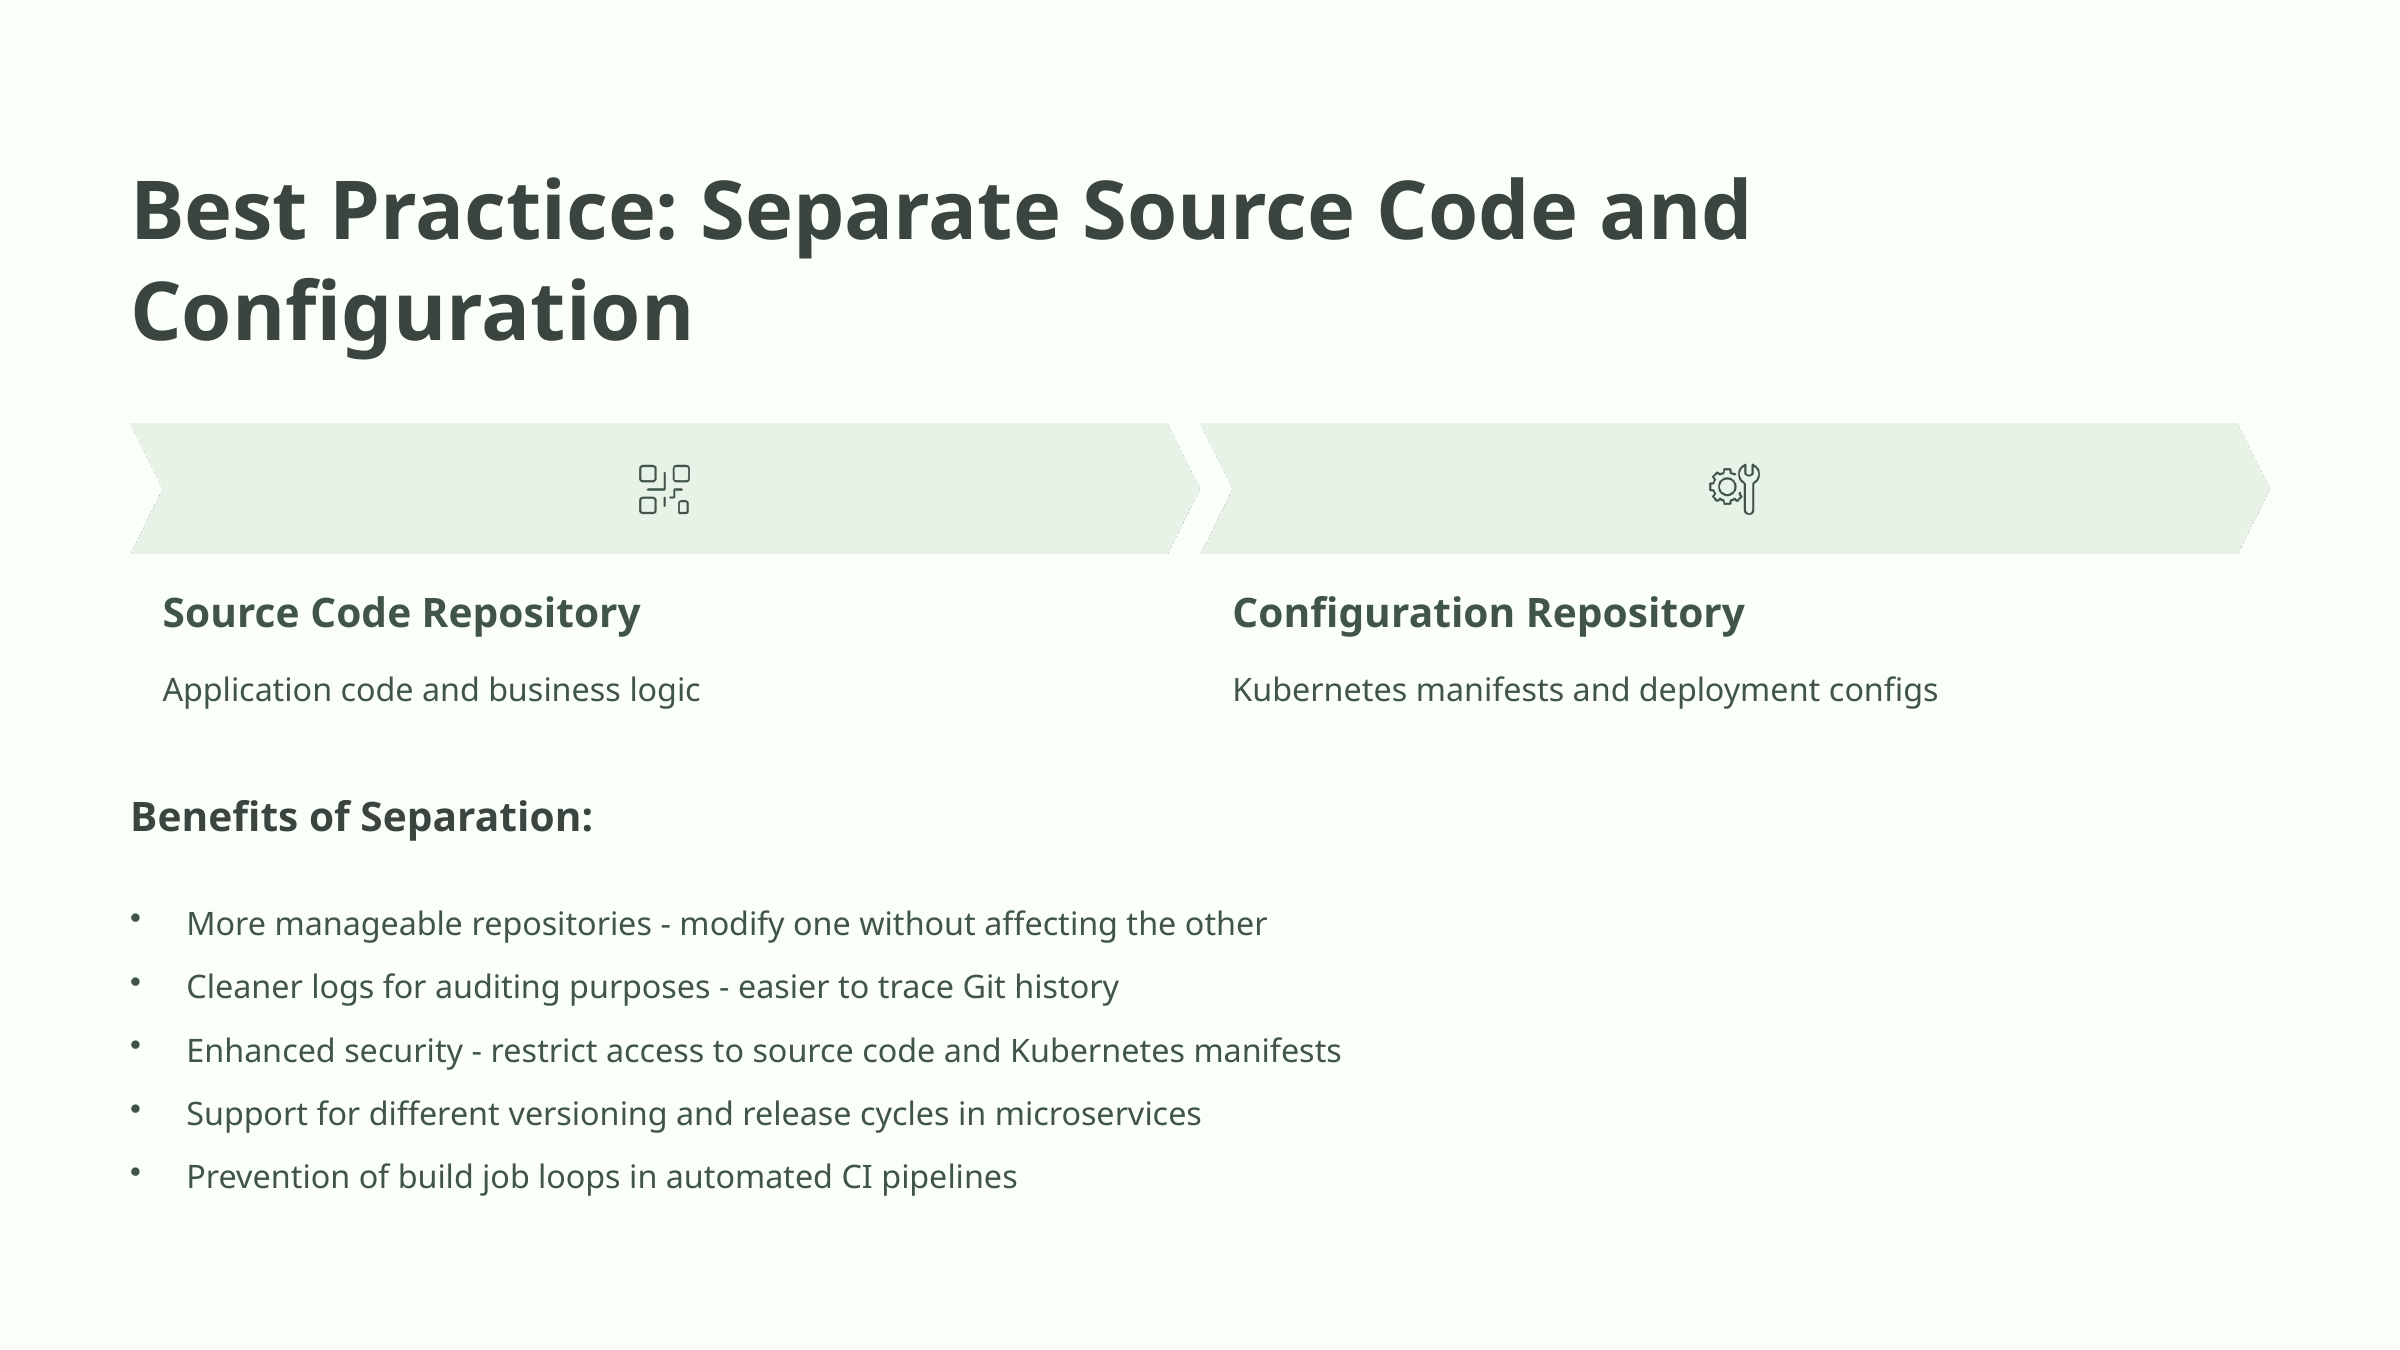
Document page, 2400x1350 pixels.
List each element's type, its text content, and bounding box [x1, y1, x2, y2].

text_box Source Code Repository [162, 585, 656, 637]
text_box Best Practice: Separate Source Code and Configuration [130, 154, 2270, 358]
text_box Cleaner logs for auditing purposes - easier to trace Git history [130, 952, 2270, 1005]
text_box Kubernetes manifests and deployment configs [1232, 656, 2238, 709]
text_box Enhanced security - restrict access to source code and Kubernetes manifests [130, 1016, 2270, 1069]
text_box Benefits of Separation: [130, 789, 604, 841]
text_box Configuration Repository [1232, 585, 1764, 637]
text_box More manageable repositories - modify one without affecting the other [130, 889, 2270, 942]
text_box Prevention of build job loops in automated CI pipelines [130, 1143, 2270, 1196]
text_box Support for different versioning and release cycles in microservices [130, 1079, 2270, 1132]
text_box Application code and business logic [162, 656, 1168, 709]
picture [130, 423, 2270, 554]
